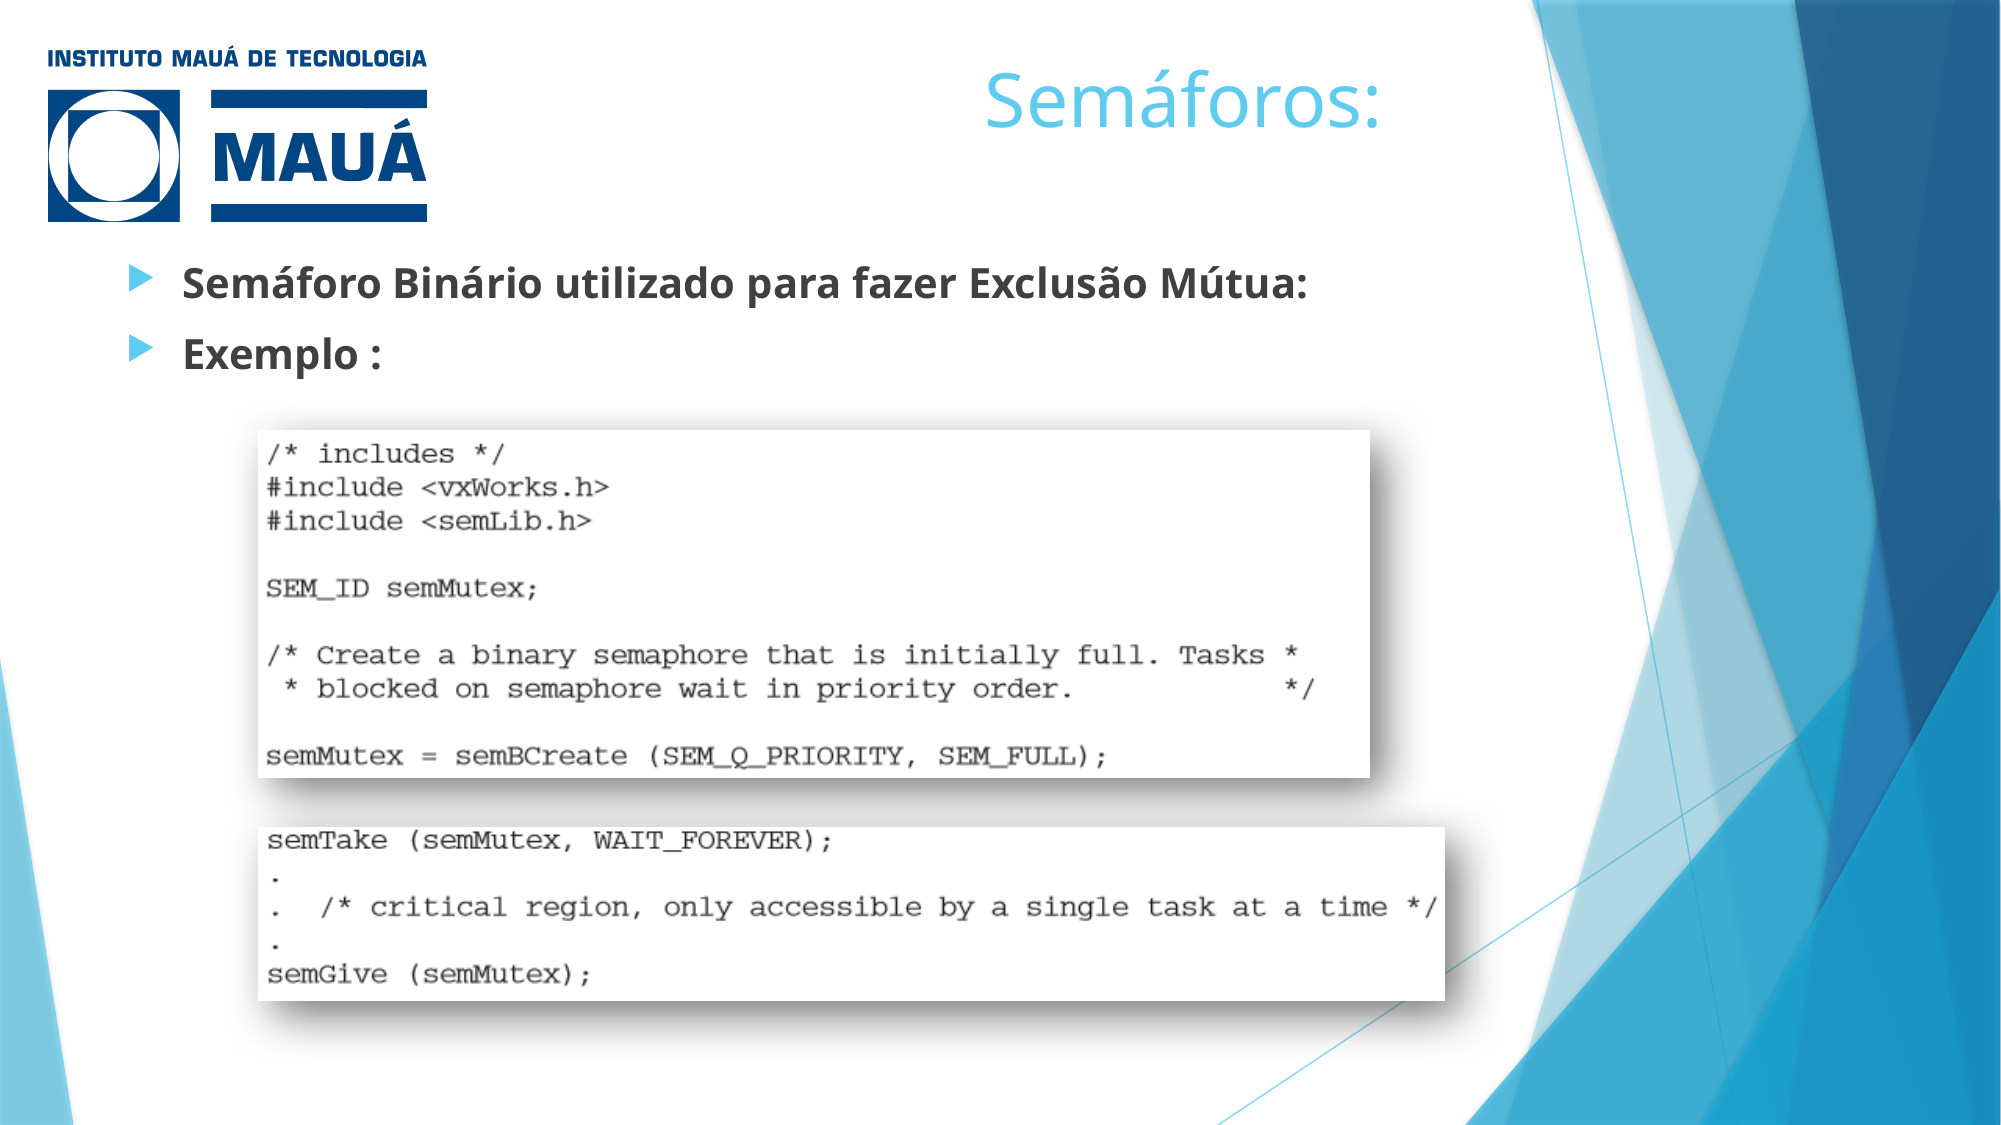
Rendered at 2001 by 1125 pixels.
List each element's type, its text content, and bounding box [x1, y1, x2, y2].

picture [258, 430, 1370, 779]
text_box Semáforos: [970, 45, 1518, 106]
picture [258, 826, 1445, 1002]
picture [47, 44, 428, 223]
list Semáforo Binário utilizado para fazer Exclusão Mútua: Exemplo : [111, 249, 1522, 1074]
